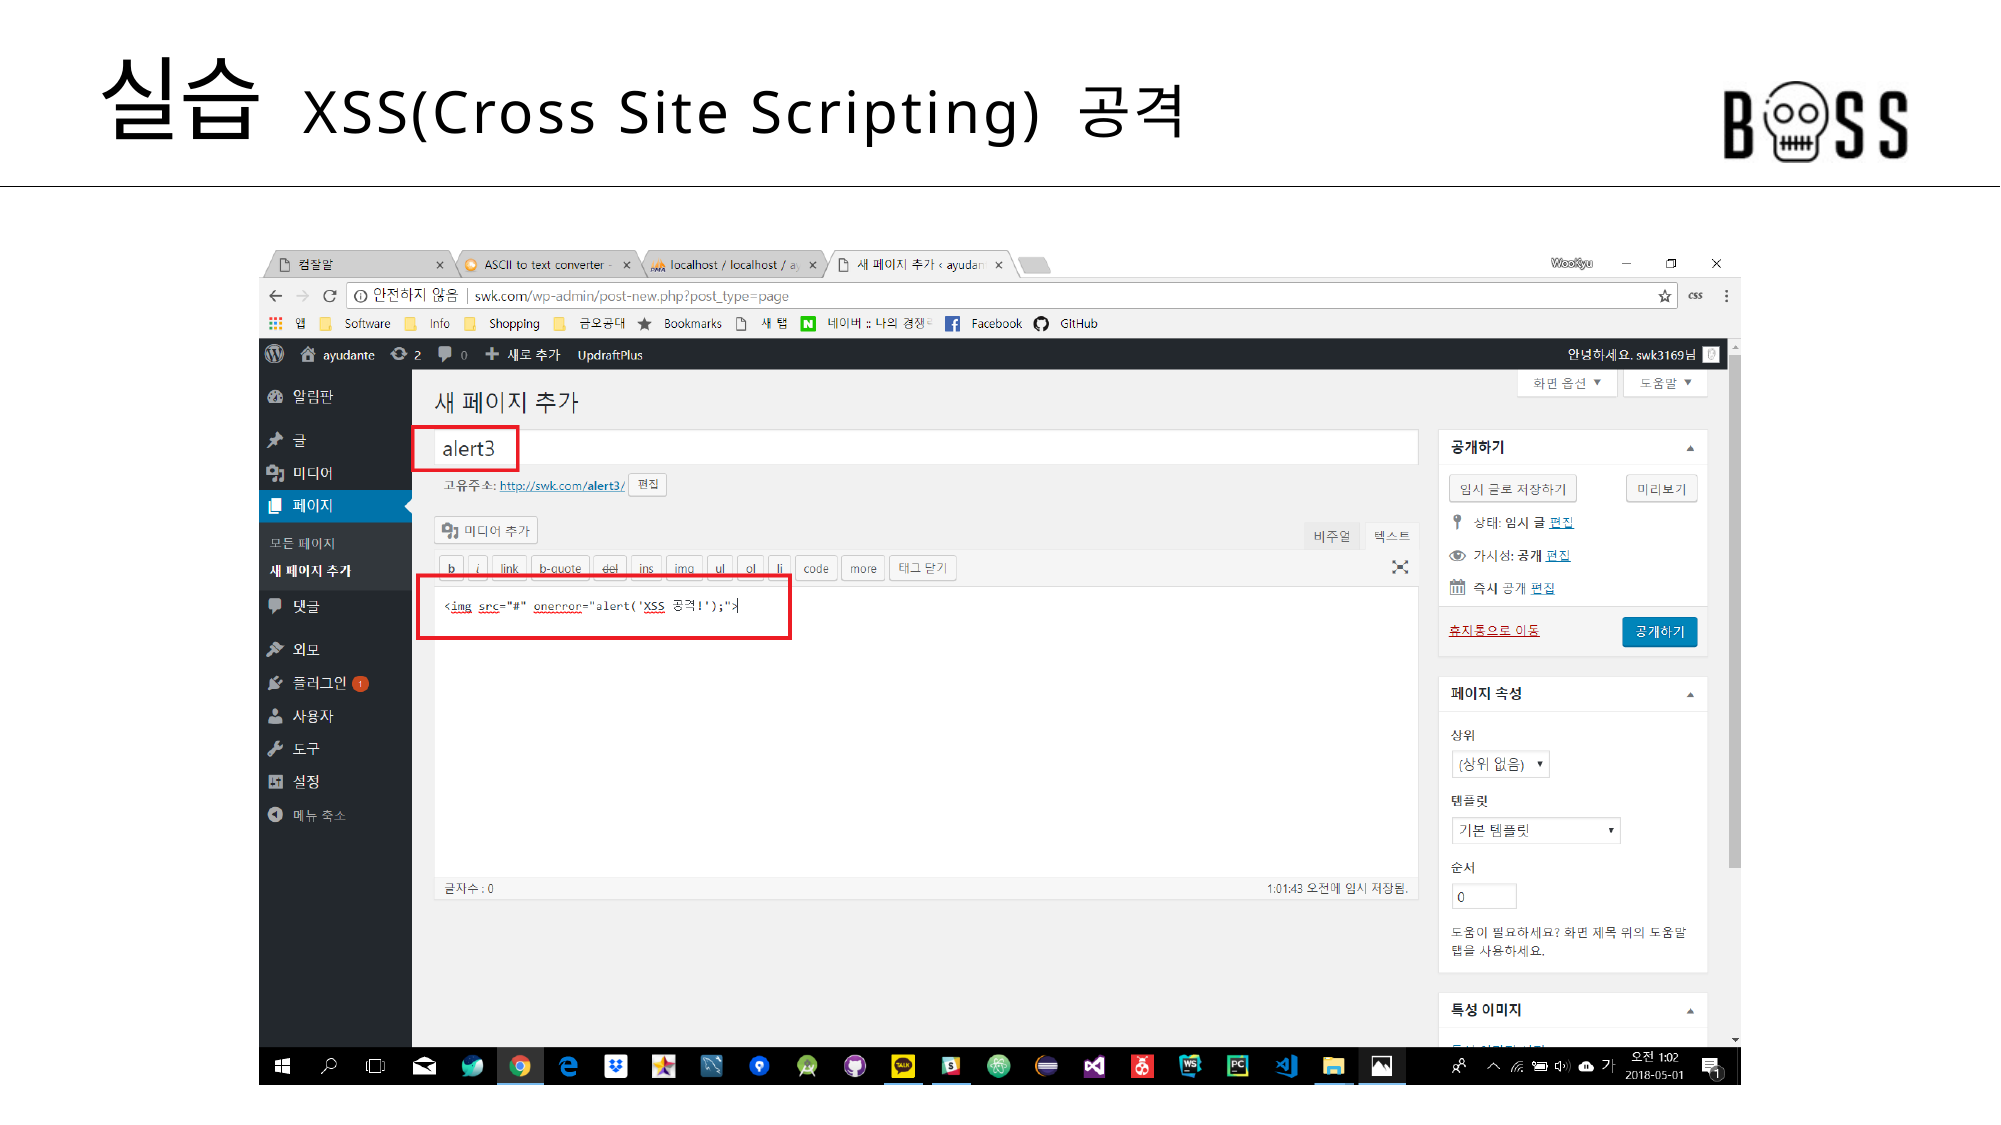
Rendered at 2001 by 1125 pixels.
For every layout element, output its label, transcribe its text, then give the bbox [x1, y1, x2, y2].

picture [269, 499, 281, 512]
title 실습 XSS(Cross Site Scripting) 공격 [95, 39, 1213, 230]
picture [258, 250, 1742, 1085]
picture [1723, 81, 1909, 163]
